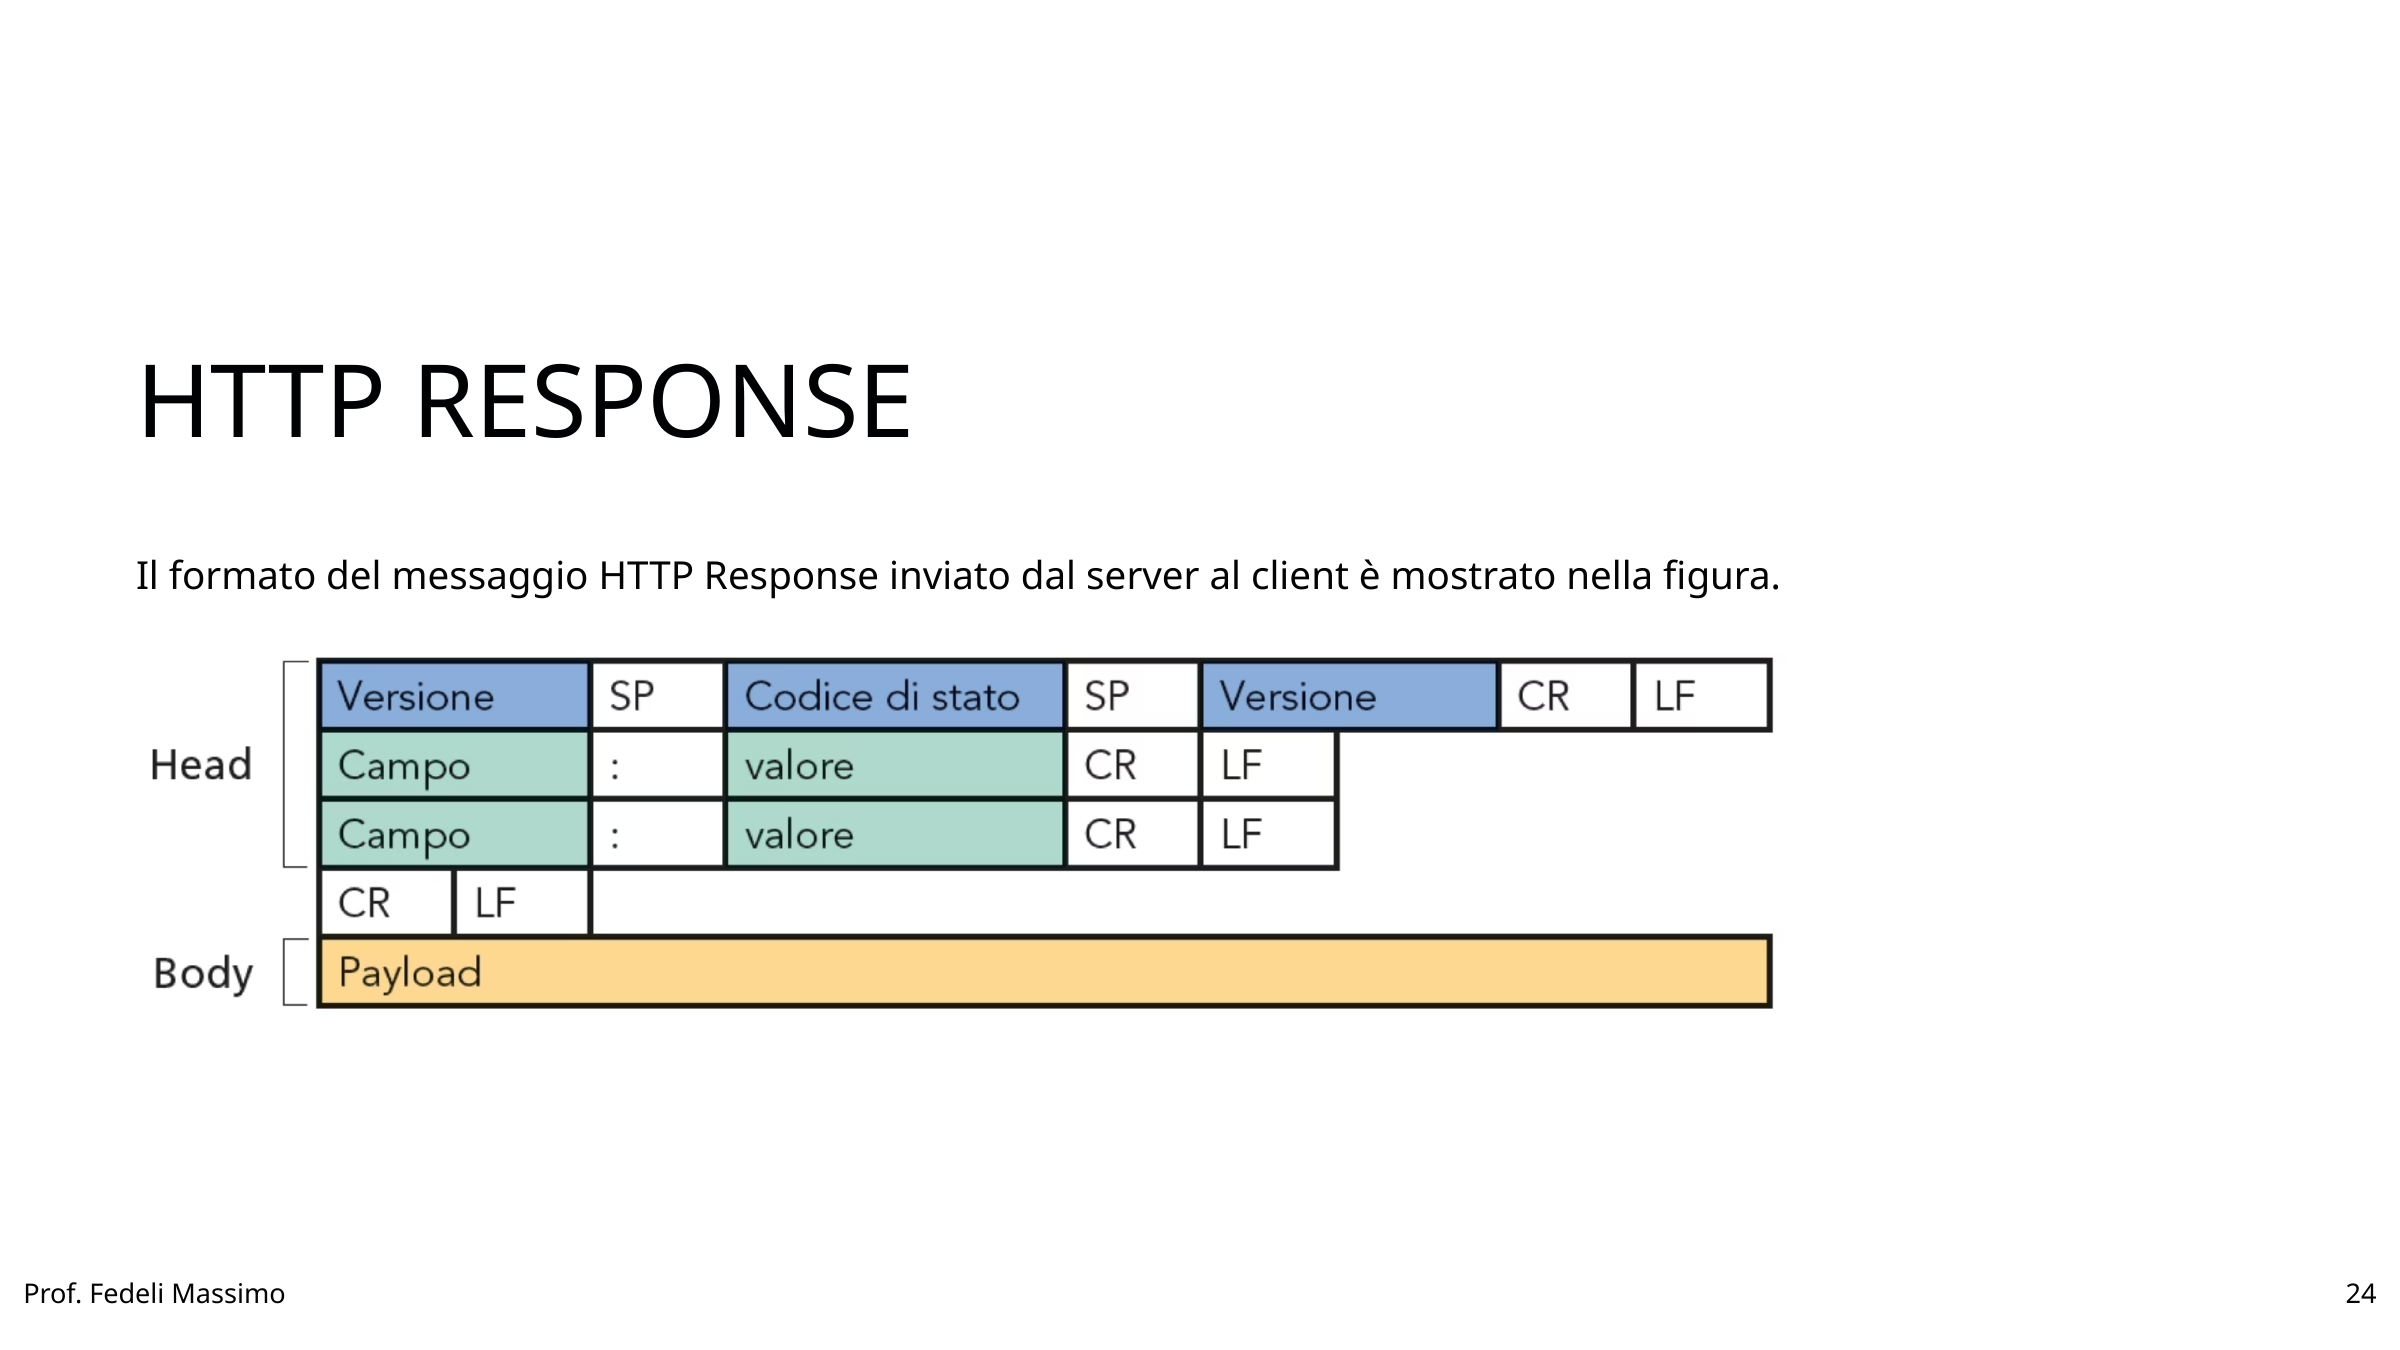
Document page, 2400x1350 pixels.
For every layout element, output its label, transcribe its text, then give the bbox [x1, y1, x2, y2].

text_box Prof. Fedeli Massimo [23, 1266, 287, 1310]
picture [135, 641, 1786, 1020]
text_box Il formato del messaggio HTTP Response inviato dal server al client è mostrato nella figura. [135, 535, 2264, 598]
text_box HTTP RESPONSE [136, 330, 1154, 458]
text_box 24 [2318, 1266, 2377, 1310]
